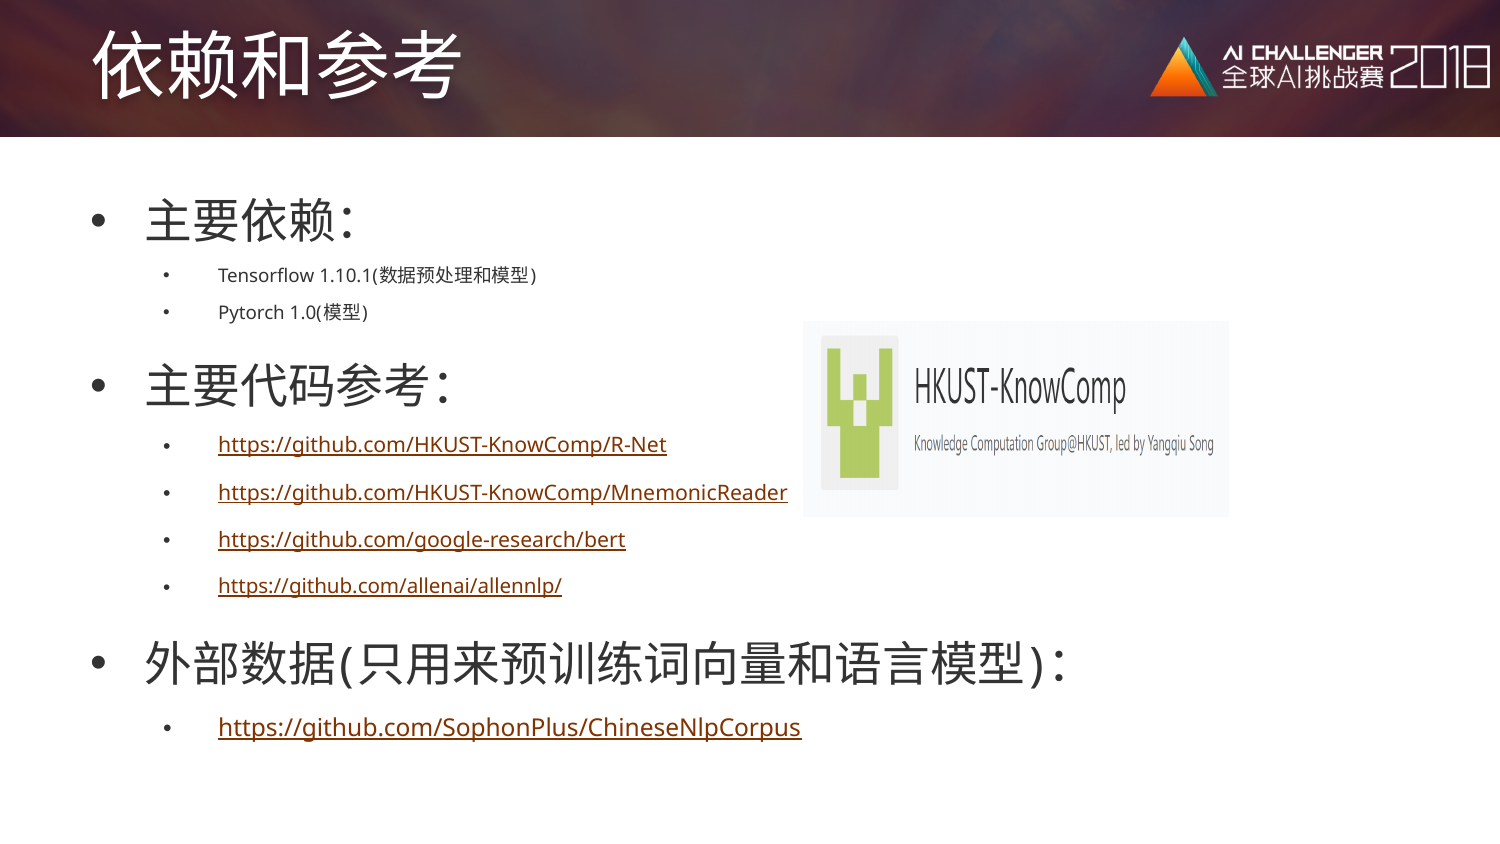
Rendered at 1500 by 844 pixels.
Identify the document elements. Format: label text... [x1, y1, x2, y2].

title 依赖和参考 [75, 0, 1425, 119]
picture [0, 0, 1500, 137]
picture [802, 321, 1229, 517]
list 主要依赖： Tensorflow 1.10.1(数据预处理和模型) Pytorch 1.0(模型) 主要代码参考： https://github.com/HKUST-KnowComp/R-Net https://github.com/HKUST-KnowComp/MnemonicReader https://github.com/google-research/bert https://github.com/allenai/allennlp/ 外部数据(只用来预训练词向量和语言模型)： https://github.com/SophonPlus/ChineseNlpCorpus [75, 155, 1425, 765]
